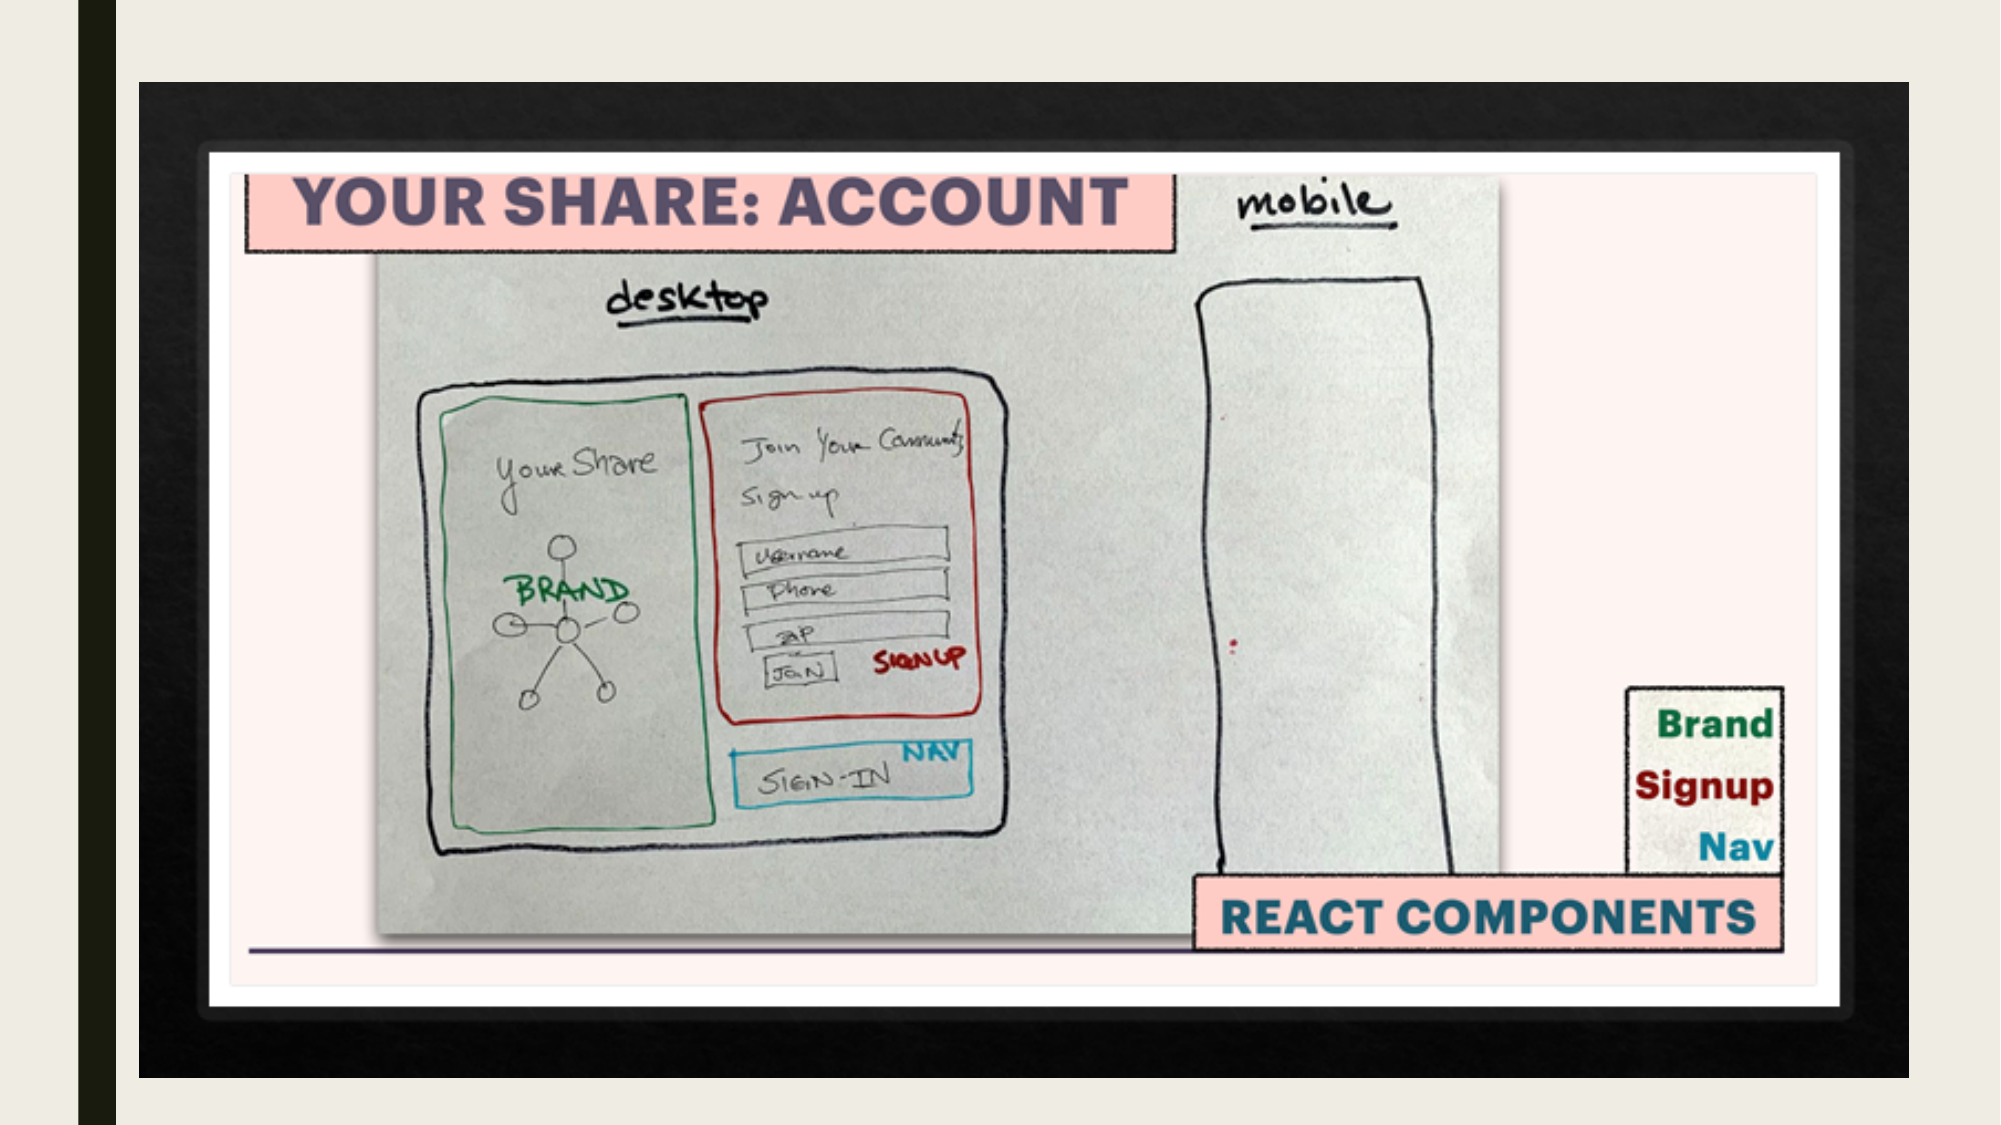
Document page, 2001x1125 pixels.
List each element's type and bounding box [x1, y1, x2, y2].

picture [139, 82, 1910, 1079]
